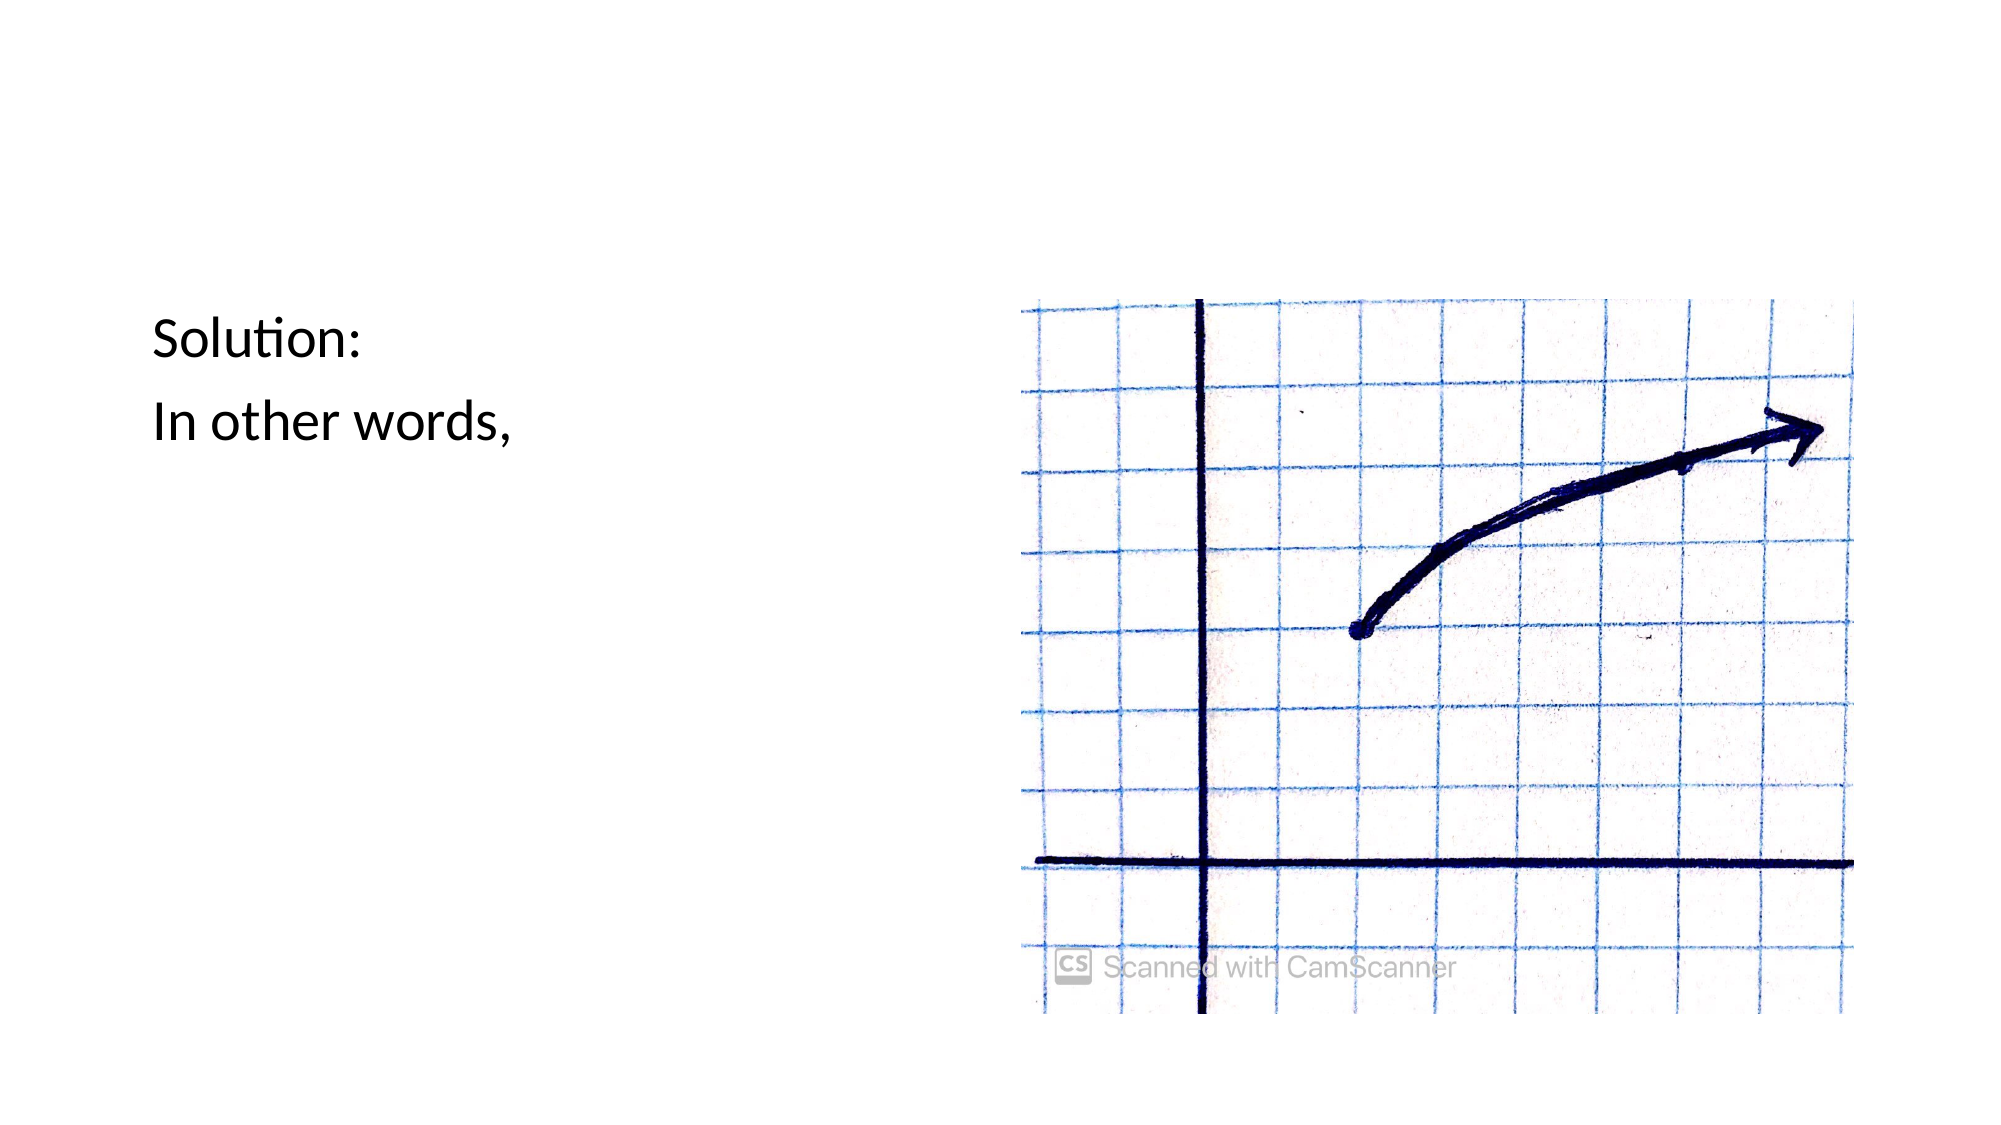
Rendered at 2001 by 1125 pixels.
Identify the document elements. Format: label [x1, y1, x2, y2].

list [1021, 299, 1854, 1014]
